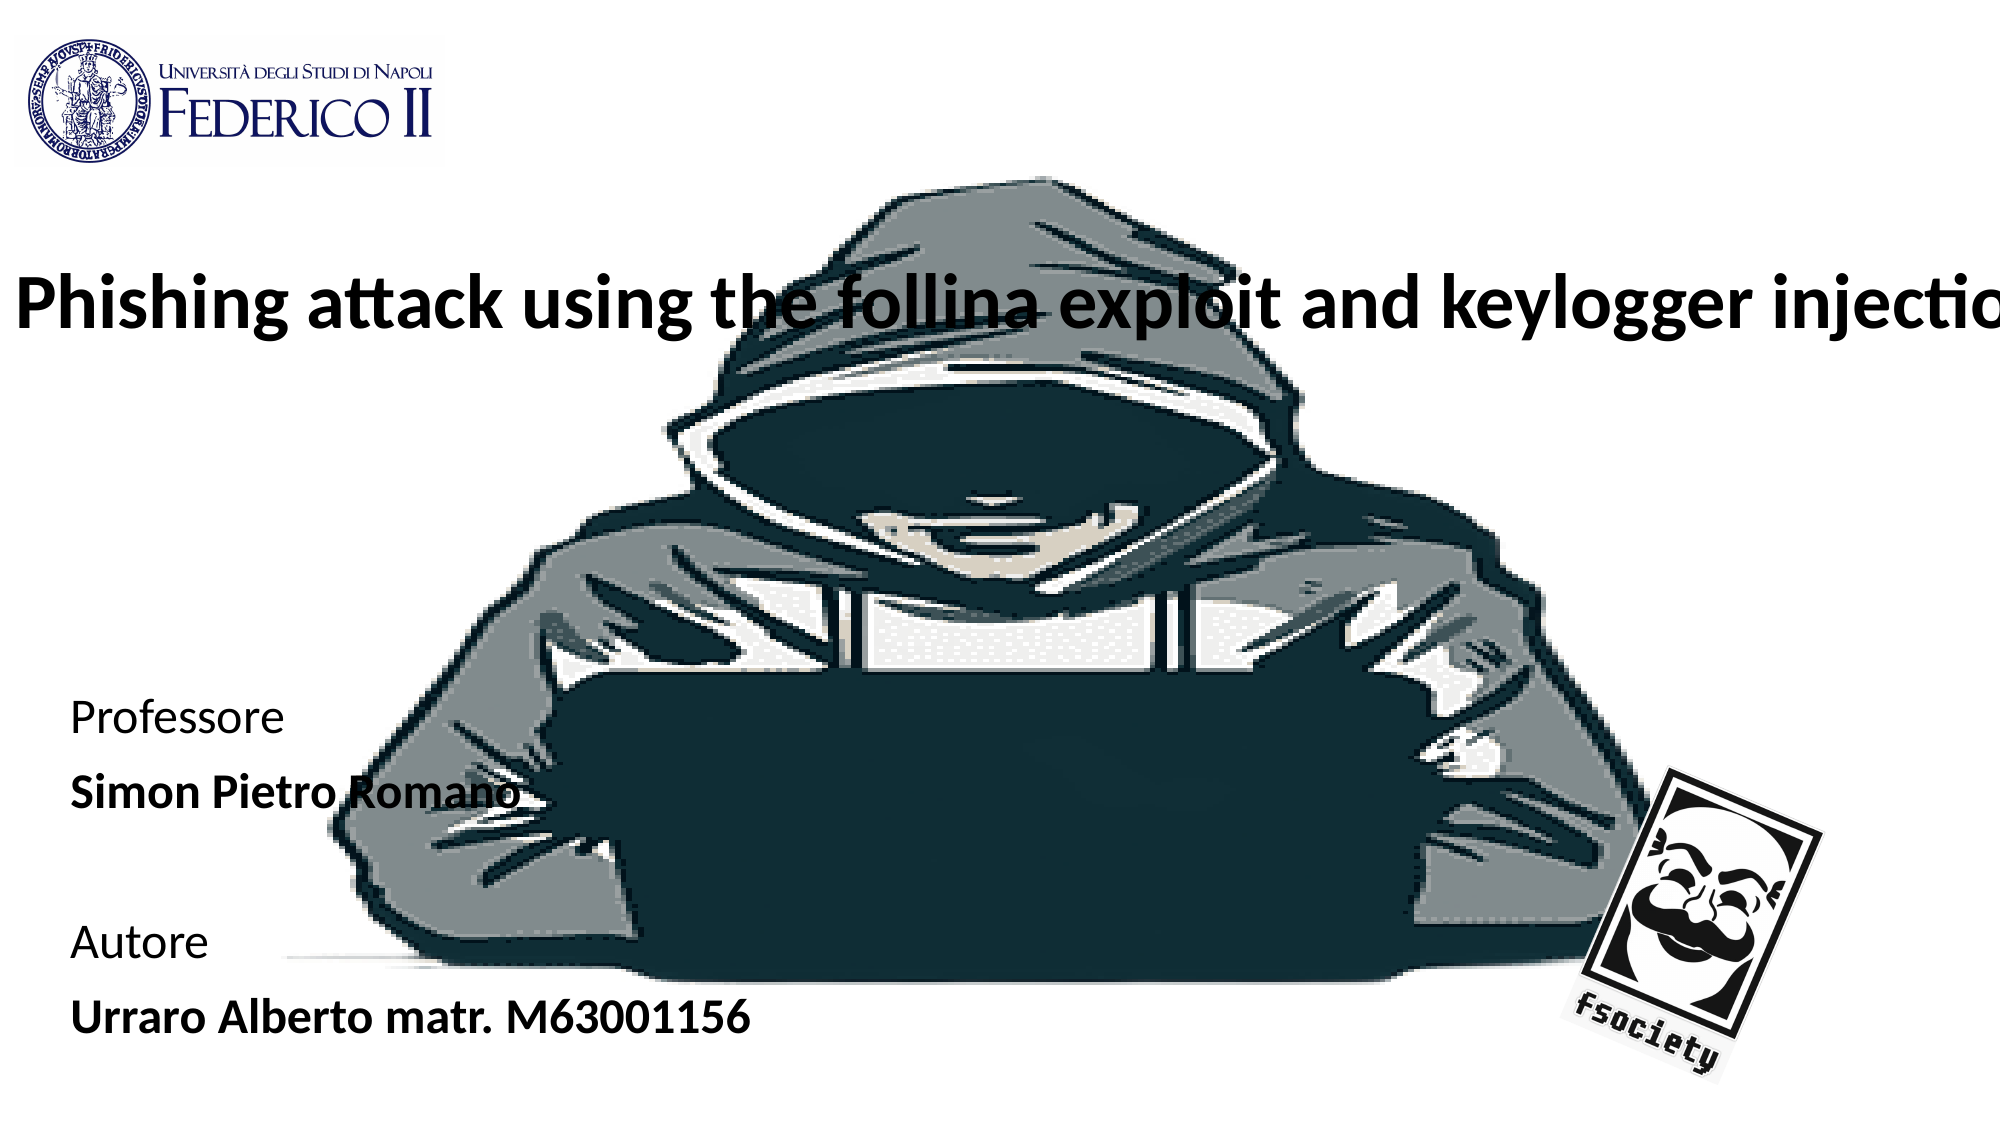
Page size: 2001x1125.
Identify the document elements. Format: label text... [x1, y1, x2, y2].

title Phishing attack using the follina exploit and keylogger injection [0, 229, 2000, 621]
picture [0, 0, 2001, 1125]
subtitle Professore Simon Pietro Romano Autore Urraro Alberto matr. M63001156 [55, 683, 1556, 1125]
